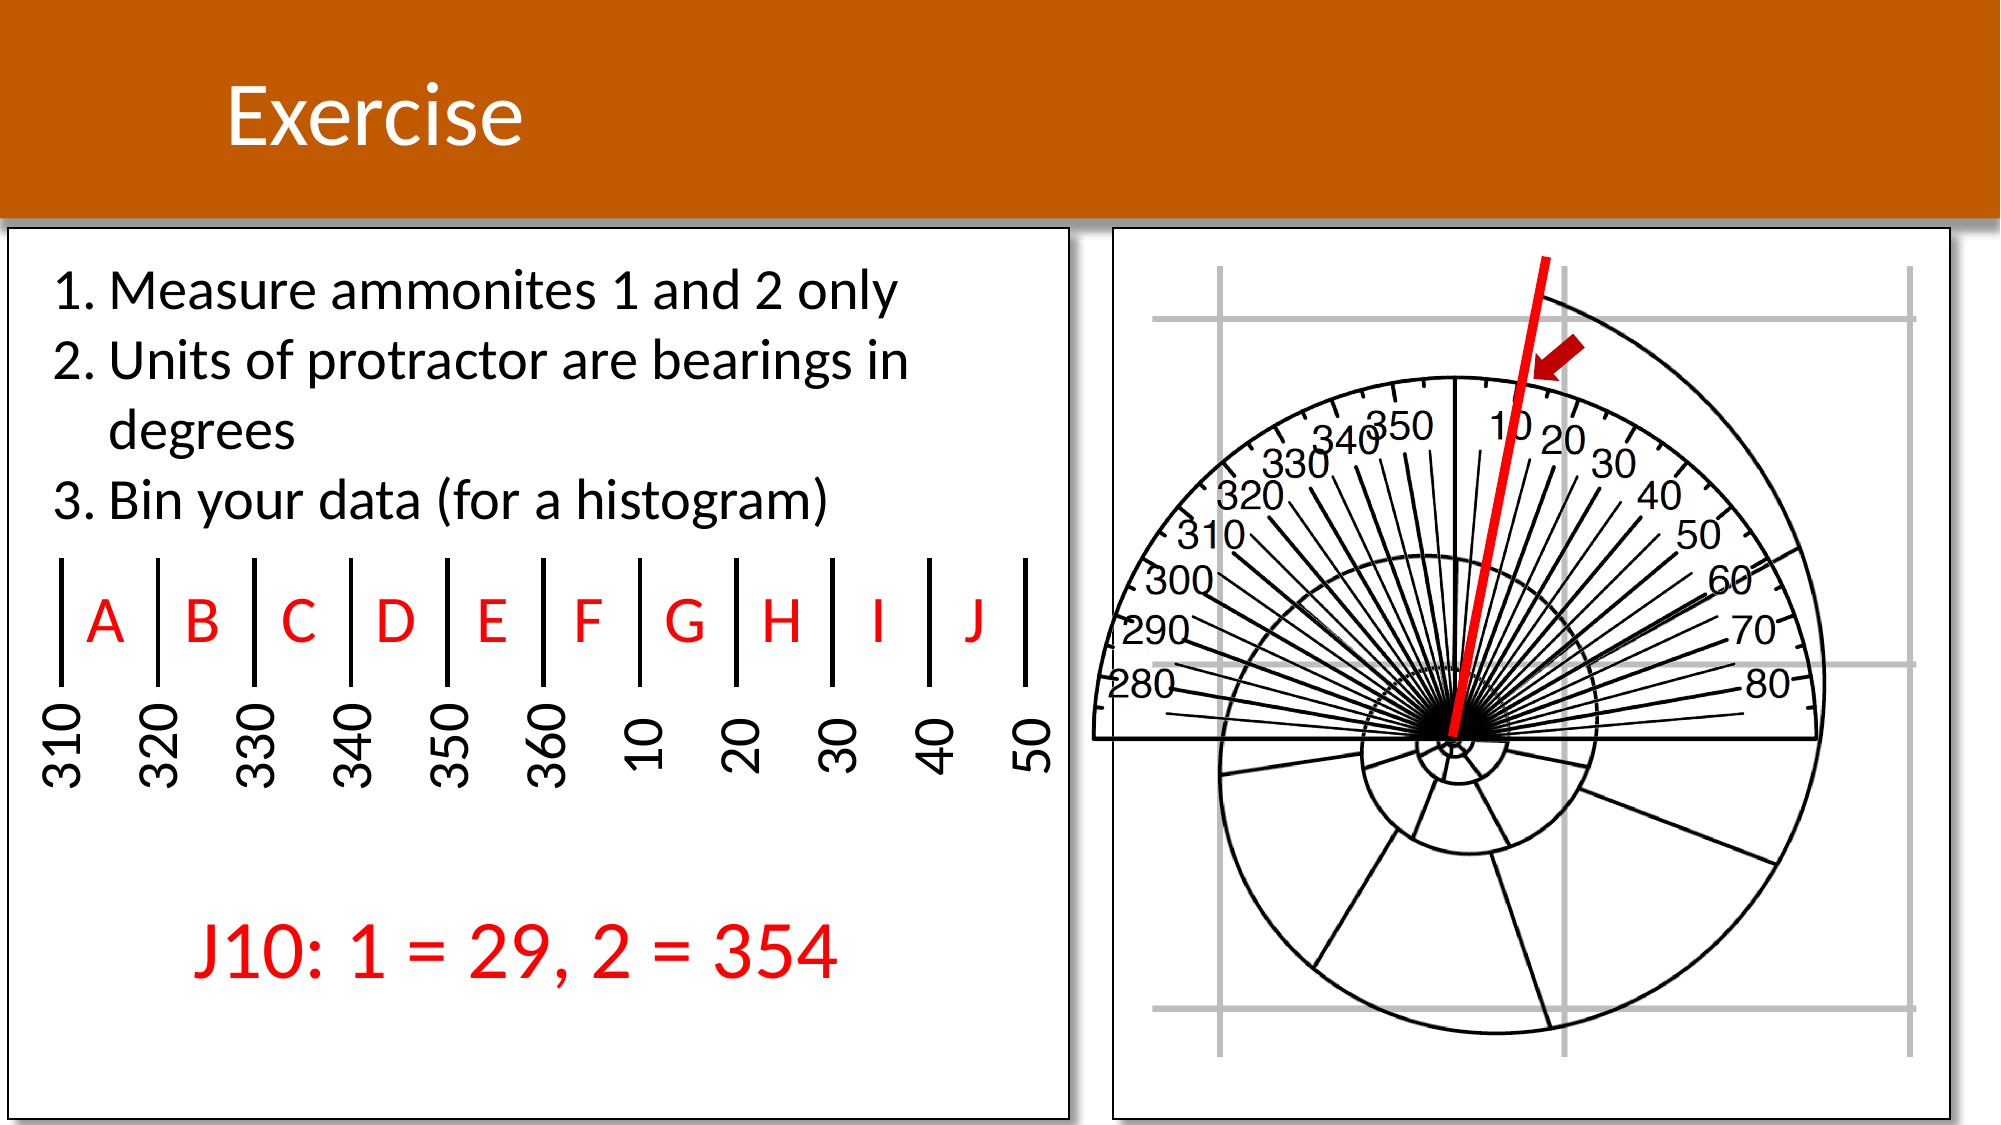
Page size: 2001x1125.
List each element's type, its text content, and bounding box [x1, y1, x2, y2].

text_box Exercise [210, 17, 2000, 201]
text_box J10: 1 = 29, 2 = 354 [179, 887, 855, 1003]
text_box 310 [14, 687, 100, 807]
text_box [7, 227, 1070, 1120]
text_box 10 [596, 702, 682, 792]
text_box 330 [208, 687, 294, 807]
text_box 320 [111, 687, 197, 807]
text_box 30 [790, 702, 876, 792]
text_box 350 [402, 687, 488, 807]
text_box 360 [499, 687, 585, 807]
text_box 340 [305, 687, 391, 807]
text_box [1452, 256, 1547, 737]
text_box [0, 0, 2000, 219]
picture [1068, 266, 1917, 1057]
text_box 20 [693, 702, 779, 792]
text_box [1112, 227, 1951, 1120]
text_box Measure ammonites 1 and 2 only Units of protractor are bearings in degrees Bin your data (for a histogram) [37, 243, 1050, 539]
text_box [61, 557, 1026, 687]
text_box 50 [984, 702, 1070, 792]
text_box 40 [887, 702, 973, 792]
